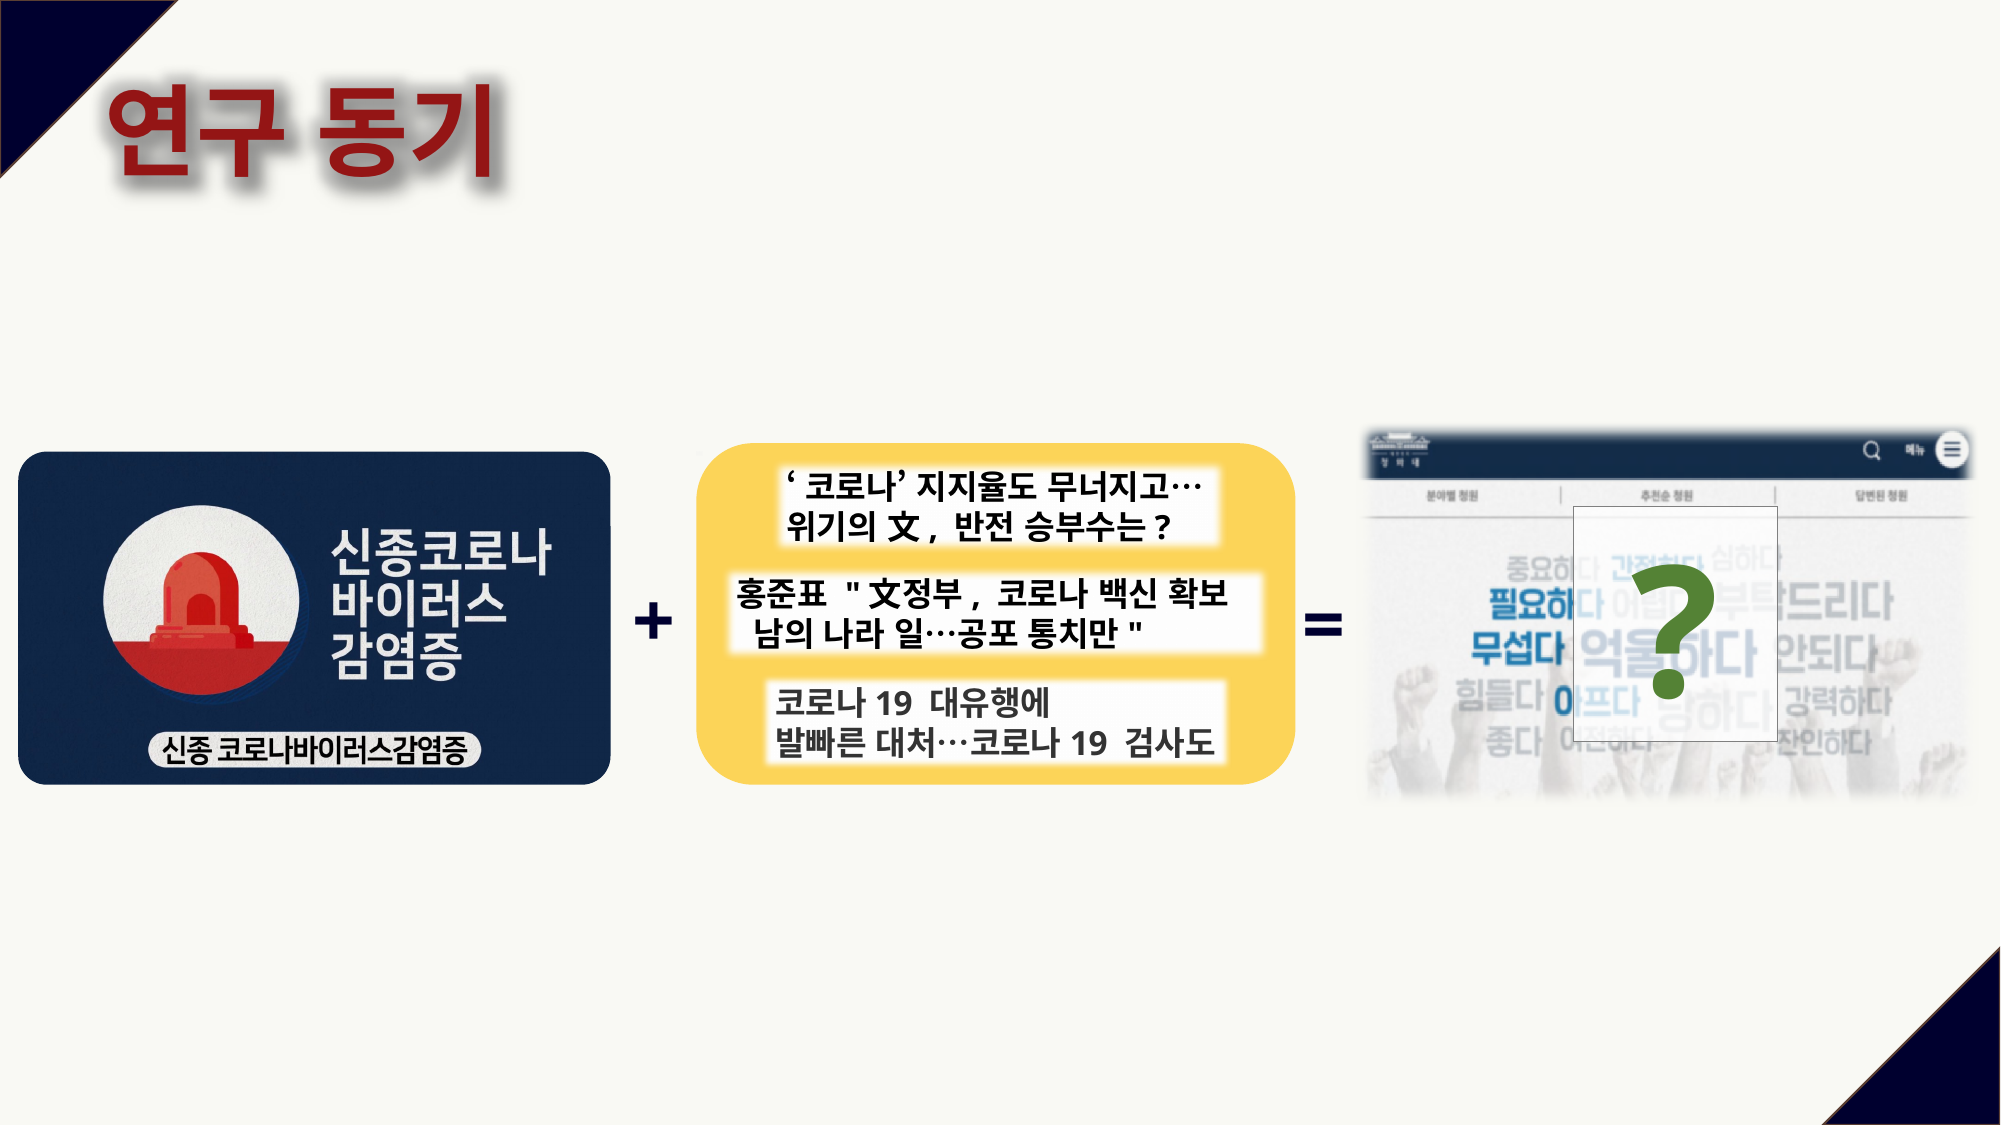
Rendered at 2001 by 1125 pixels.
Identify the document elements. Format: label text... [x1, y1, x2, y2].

text_box 코로나19 대유행에 발빠른 대처…코로나19 검사도 [770, 683, 1224, 761]
text_box 홍준표 "文정부, 코로나 백신 확보 남의 나라 일…공포 통치만" [731, 575, 1262, 652]
text_box ‘코로나’ 지지율도 무너지고… 위기의 文, 반전 승부수는? [726, 570, 1267, 657]
picture [1356, 421, 1979, 807]
picture [18, 451, 611, 785]
text_box 연구 동기 [89, 61, 675, 196]
text_box = [1297, 568, 1356, 674]
text_box ‘코로나’ 지지율도 무너지고… 위기의 文, 반전 승부수는? [779, 466, 1221, 547]
text_box + [611, 565, 699, 670]
text_box [695, 442, 1297, 786]
